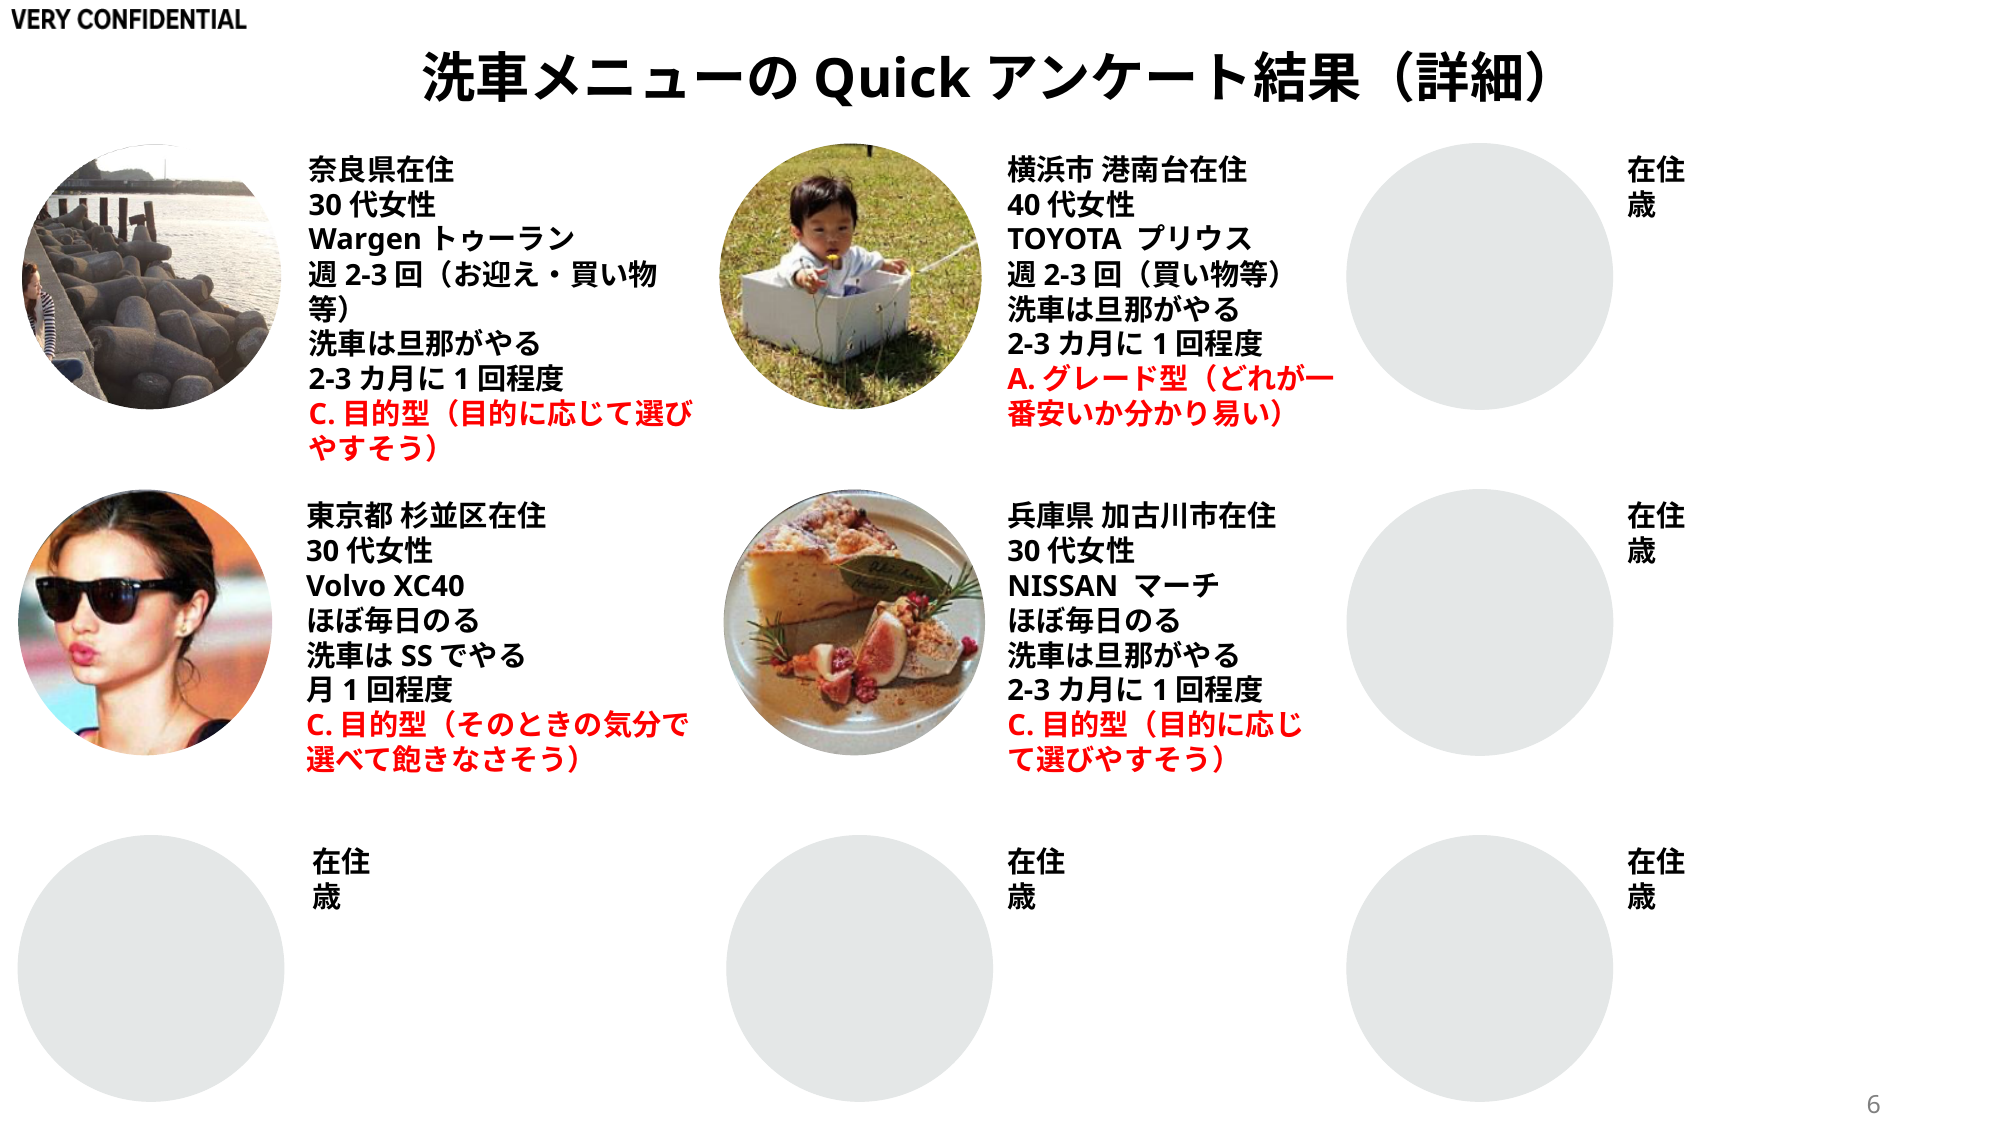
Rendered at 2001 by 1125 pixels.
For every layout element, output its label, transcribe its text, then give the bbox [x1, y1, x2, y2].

text_box [1346, 143, 1613, 410]
text_box 奈良県在住 30代女性 Wargenトゥーラン 週2-3回（お迎え・買い物等） 洗車は旦那がやる 2-3カ月に1回程度 C.目的型（目的に応じて選びやすそう） [293, 143, 725, 473]
text_box 横浜市 港南台在住 40代女性 TOYOTA プリウス 週2-3回（買い物等） 洗車は旦那がやる 2-3カ月に1回程度 A.グレード型（どれが一番安いか分かり易い） [992, 143, 1377, 438]
text_box 在住 歳 [297, 835, 729, 921]
picture [719, 143, 982, 410]
text_box [1346, 835, 1613, 1102]
text_box [1347, 489, 1613, 756]
picture [17, 489, 273, 756]
text_box 東京都 杉並区在住 30代女性 Volvo XC40 ほぼ毎日のる 洗車はSSでやる 月1回程度 C.目的型（そのときの気分で選べて飽きなさそう） [291, 489, 723, 784]
title 洗車メニューのQuickアンケート結果（詳細） [0, 39, 2000, 109]
text_box 在住 歳 [1612, 835, 2000, 921]
text_box [726, 835, 993, 1102]
picture [723, 489, 986, 756]
text_box 兵庫県 加古川市在住 30代女性 NISSAN マーチ ほぼ毎日のる 洗車は旦那がやる 2-3カ月に1回程度 C.目的型（目的に応じて選びやすそう） [992, 489, 1347, 784]
text_box [18, 835, 284, 1102]
picture [17, 143, 282, 410]
text_box 在住 歳 [992, 835, 1424, 921]
picture [11, 8, 247, 30]
text_box 在住 歳 [1612, 489, 2000, 575]
text_box 在住 歳 [1612, 143, 2000, 229]
